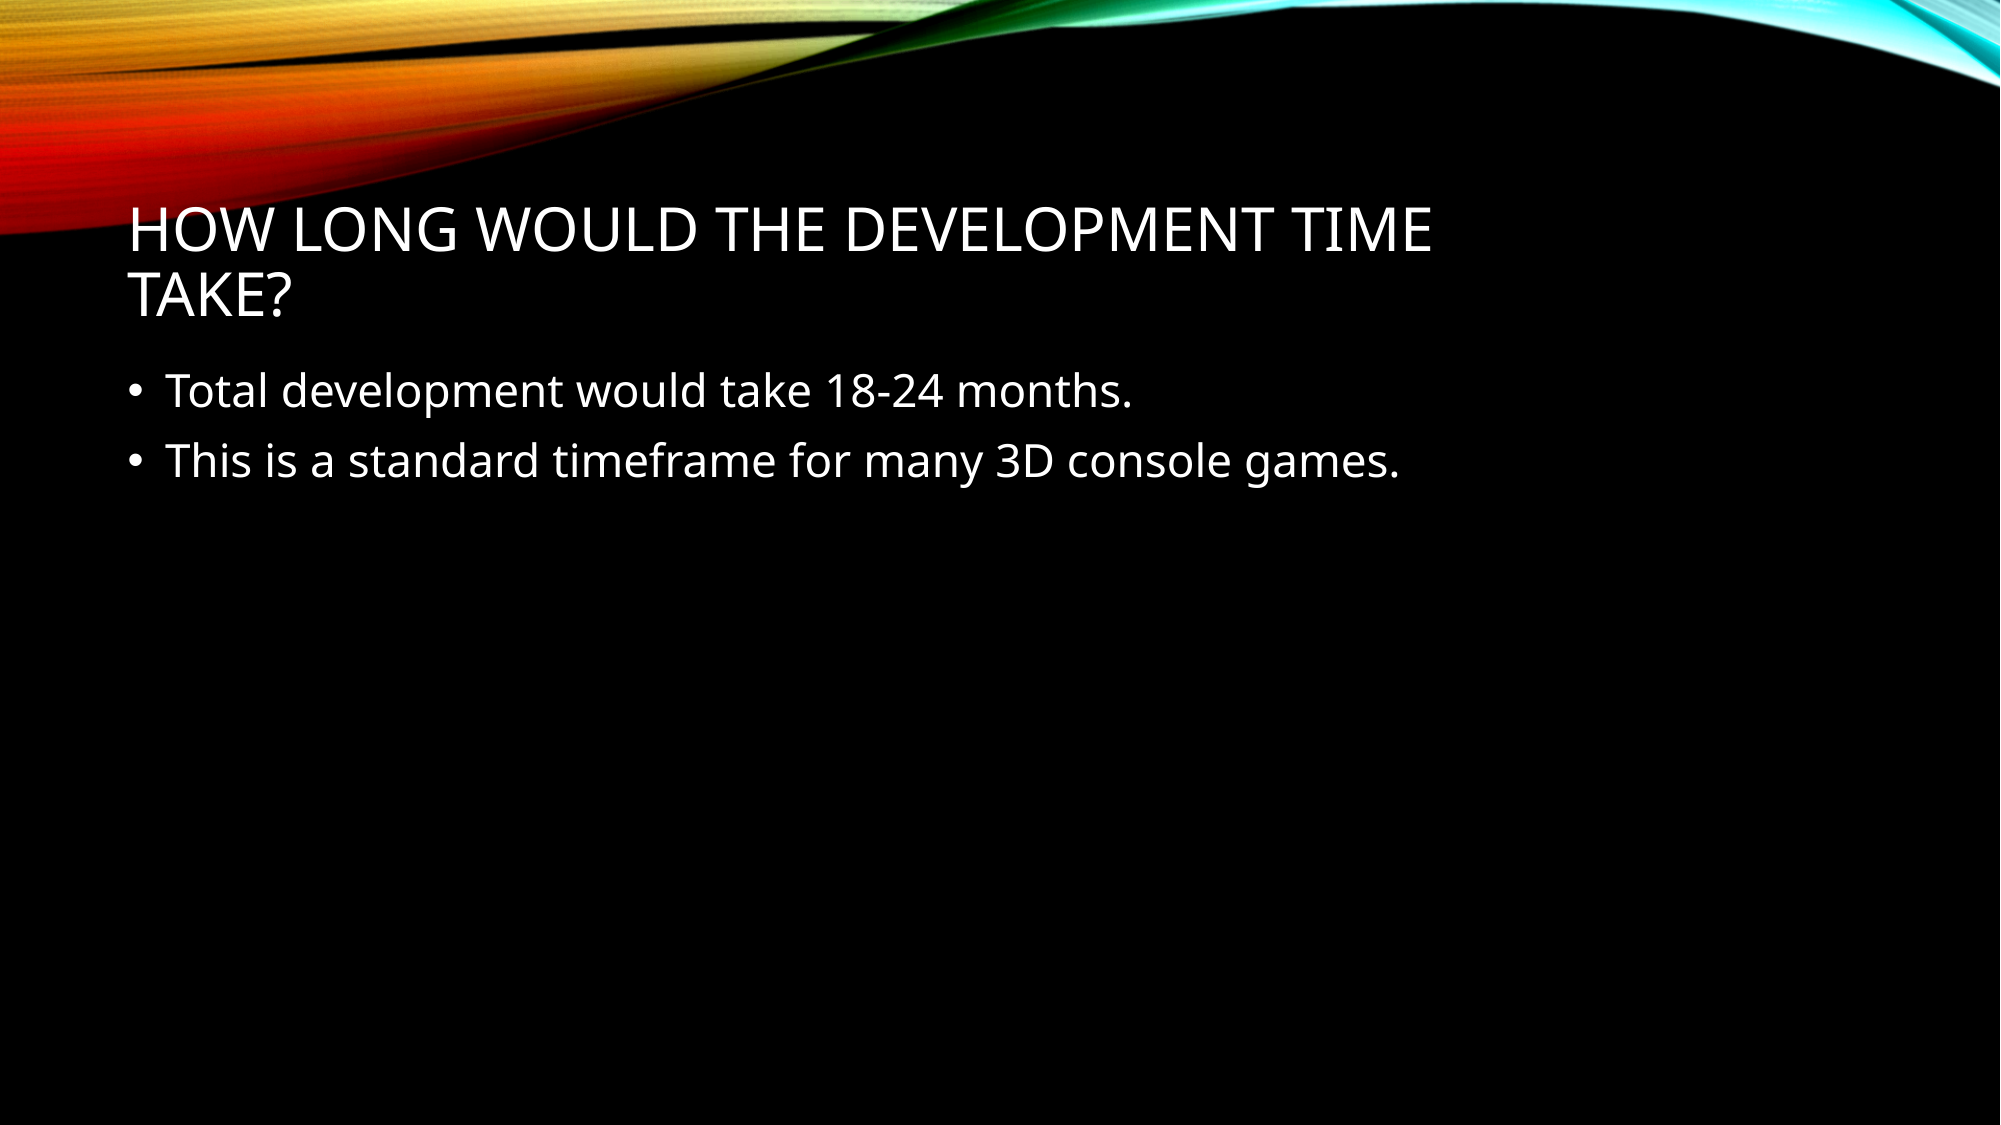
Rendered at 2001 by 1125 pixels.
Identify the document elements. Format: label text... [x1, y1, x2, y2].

title How long would the development time take? [112, 125, 1525, 338]
list Total development would take 18-24 months. This is a standard timeframe for many 3D console games. [112, 360, 1888, 1021]
picture [0, 0, 2000, 237]
